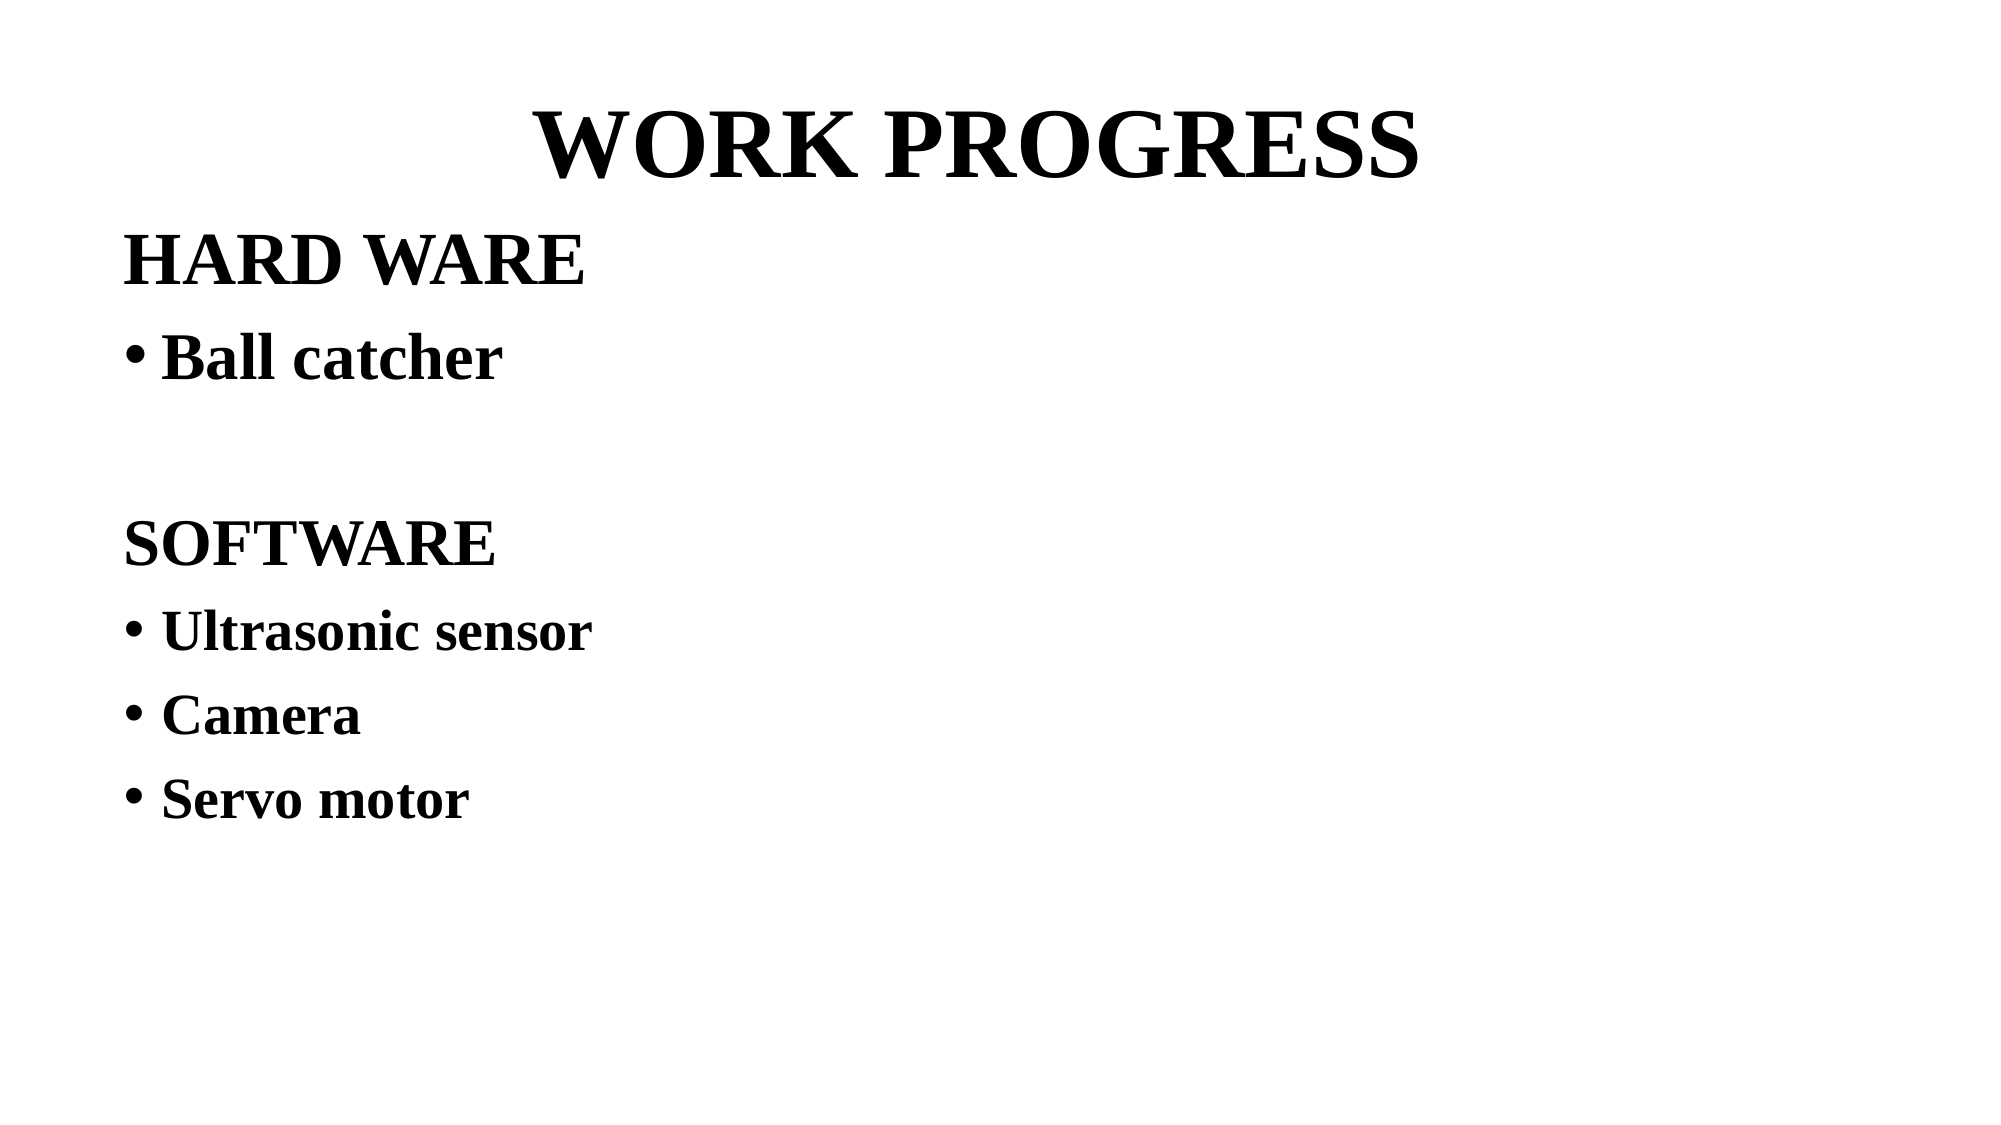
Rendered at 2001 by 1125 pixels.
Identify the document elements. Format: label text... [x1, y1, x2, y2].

list WORK PROGRESS HARD WARE Ball catcher SOFTWARE Ultrasonic sensor Camera Servo motor [108, 83, 1846, 963]
